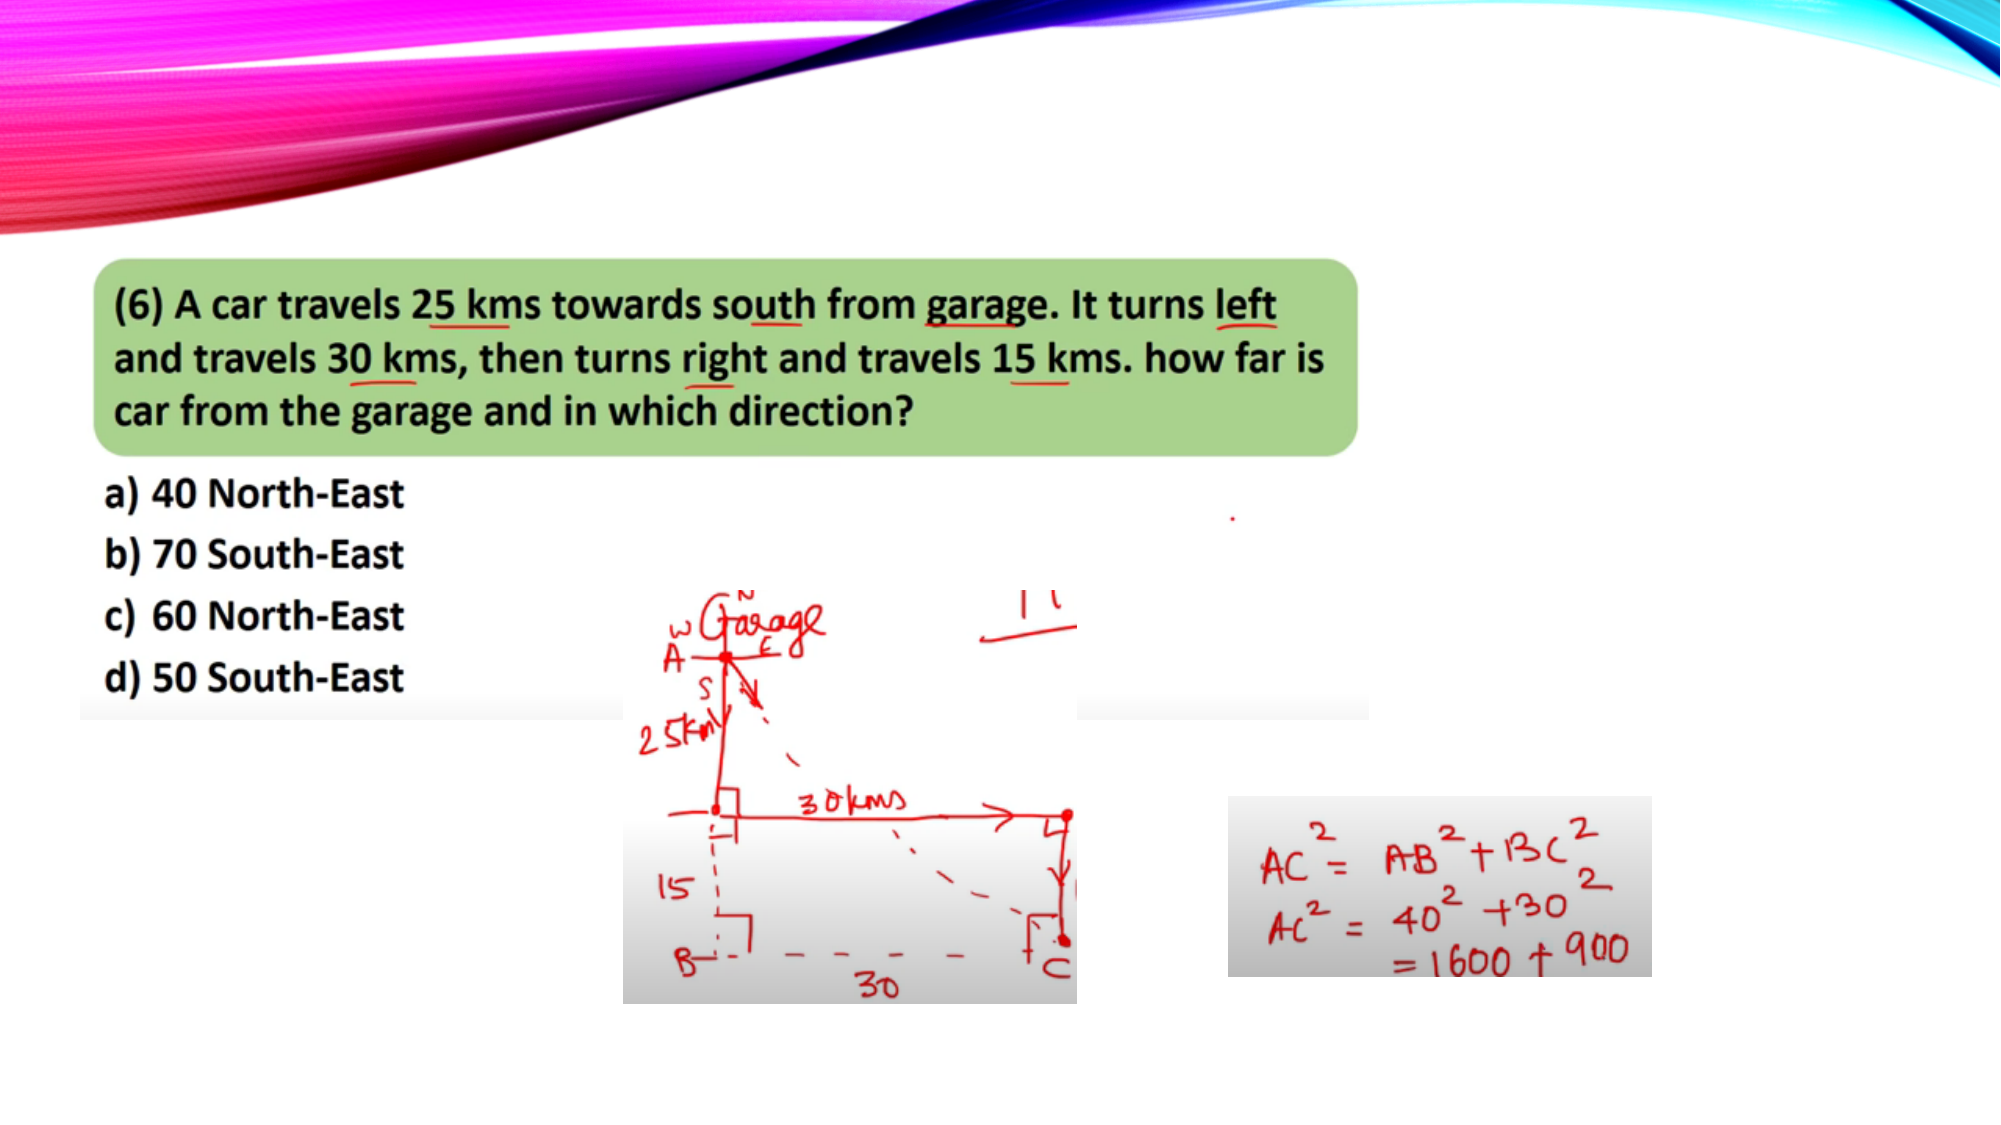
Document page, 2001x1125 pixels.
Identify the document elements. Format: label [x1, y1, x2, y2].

picture [80, 247, 1369, 1004]
picture [1228, 796, 1653, 977]
picture [0, 0, 2000, 237]
picture [1910, 0, 2000, 45]
picture [1890, 0, 2000, 75]
